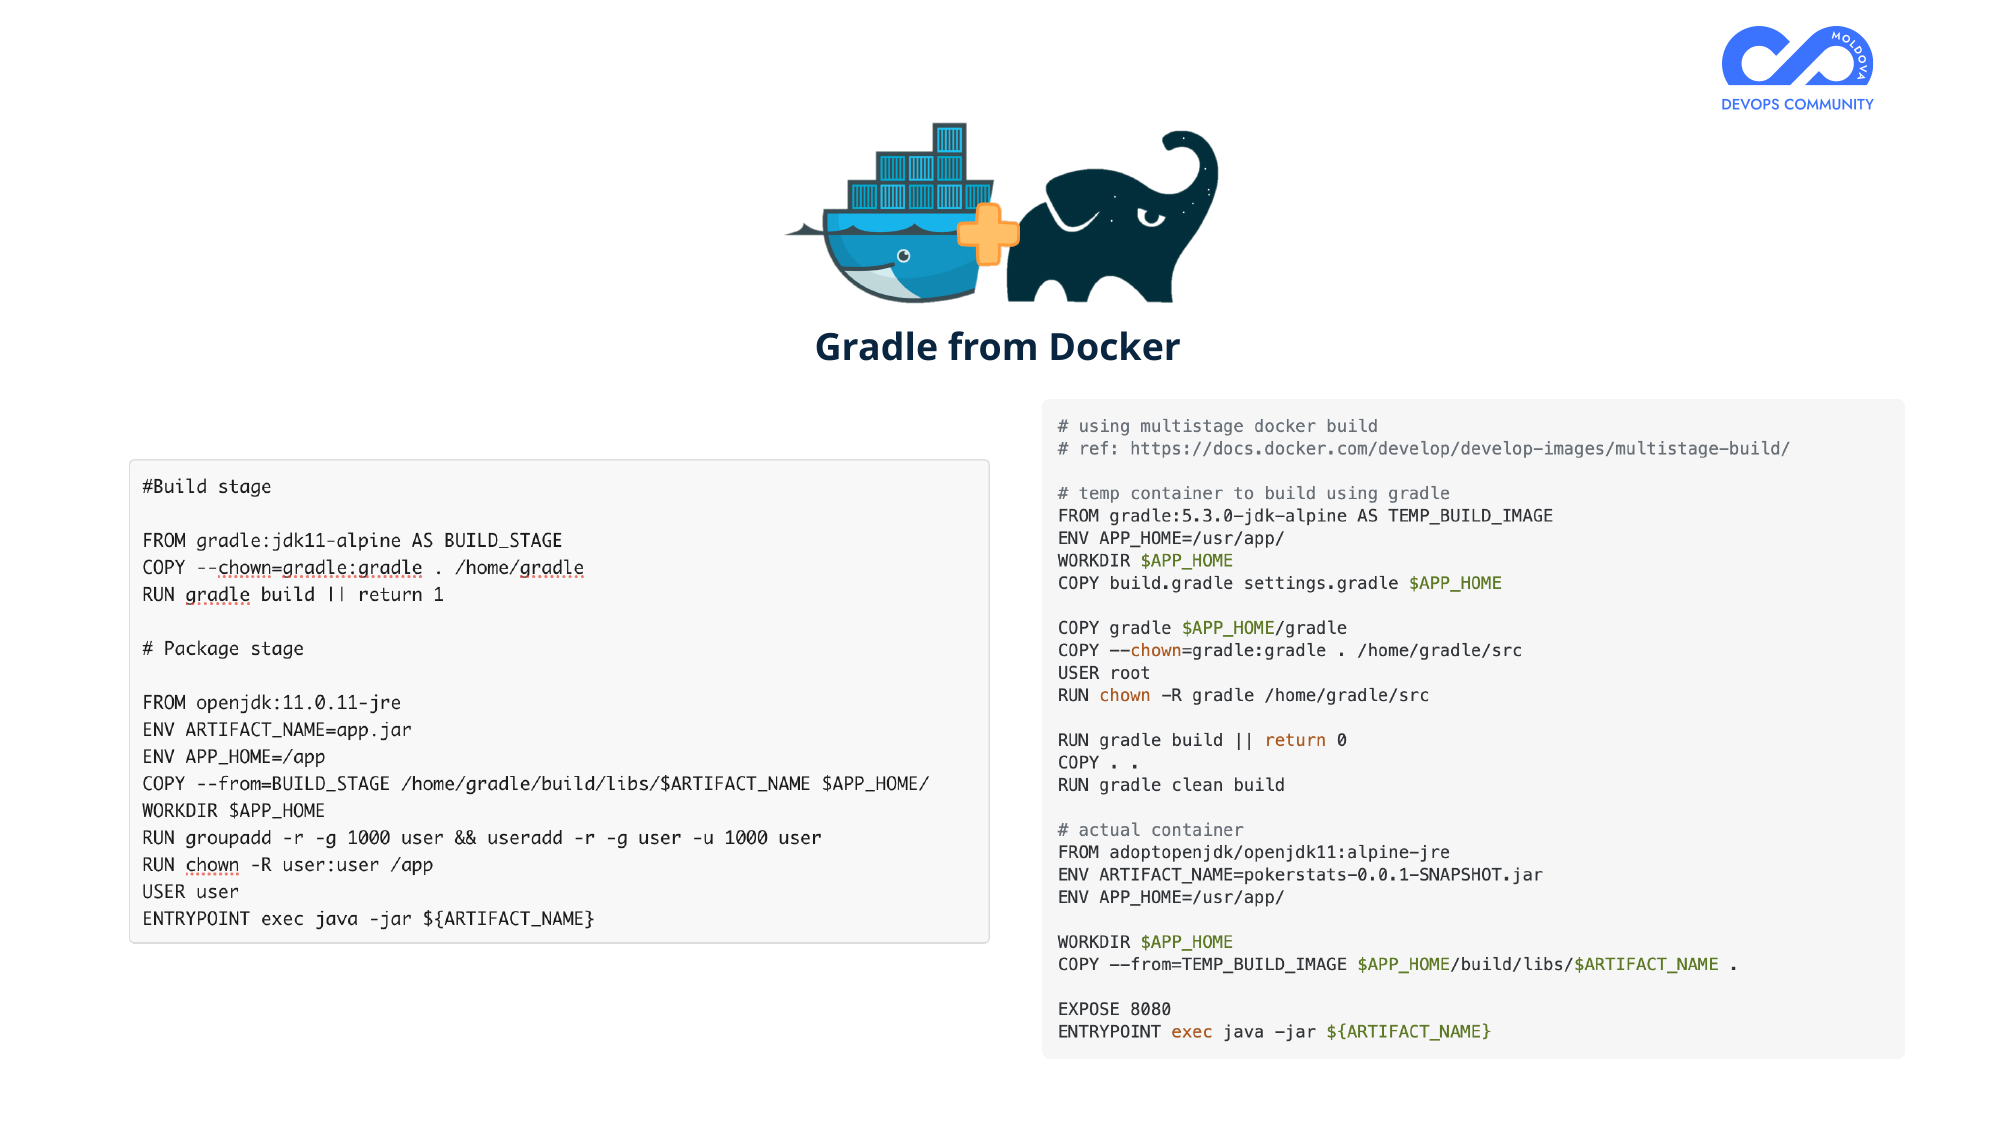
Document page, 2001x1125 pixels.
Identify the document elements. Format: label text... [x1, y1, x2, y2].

picture [750, 96, 1250, 347]
text_box Gradle from Docker [799, 347, 1196, 376]
picture [1039, 394, 1908, 1063]
picture [1722, 26, 1874, 110]
picture [118, 445, 1001, 957]
